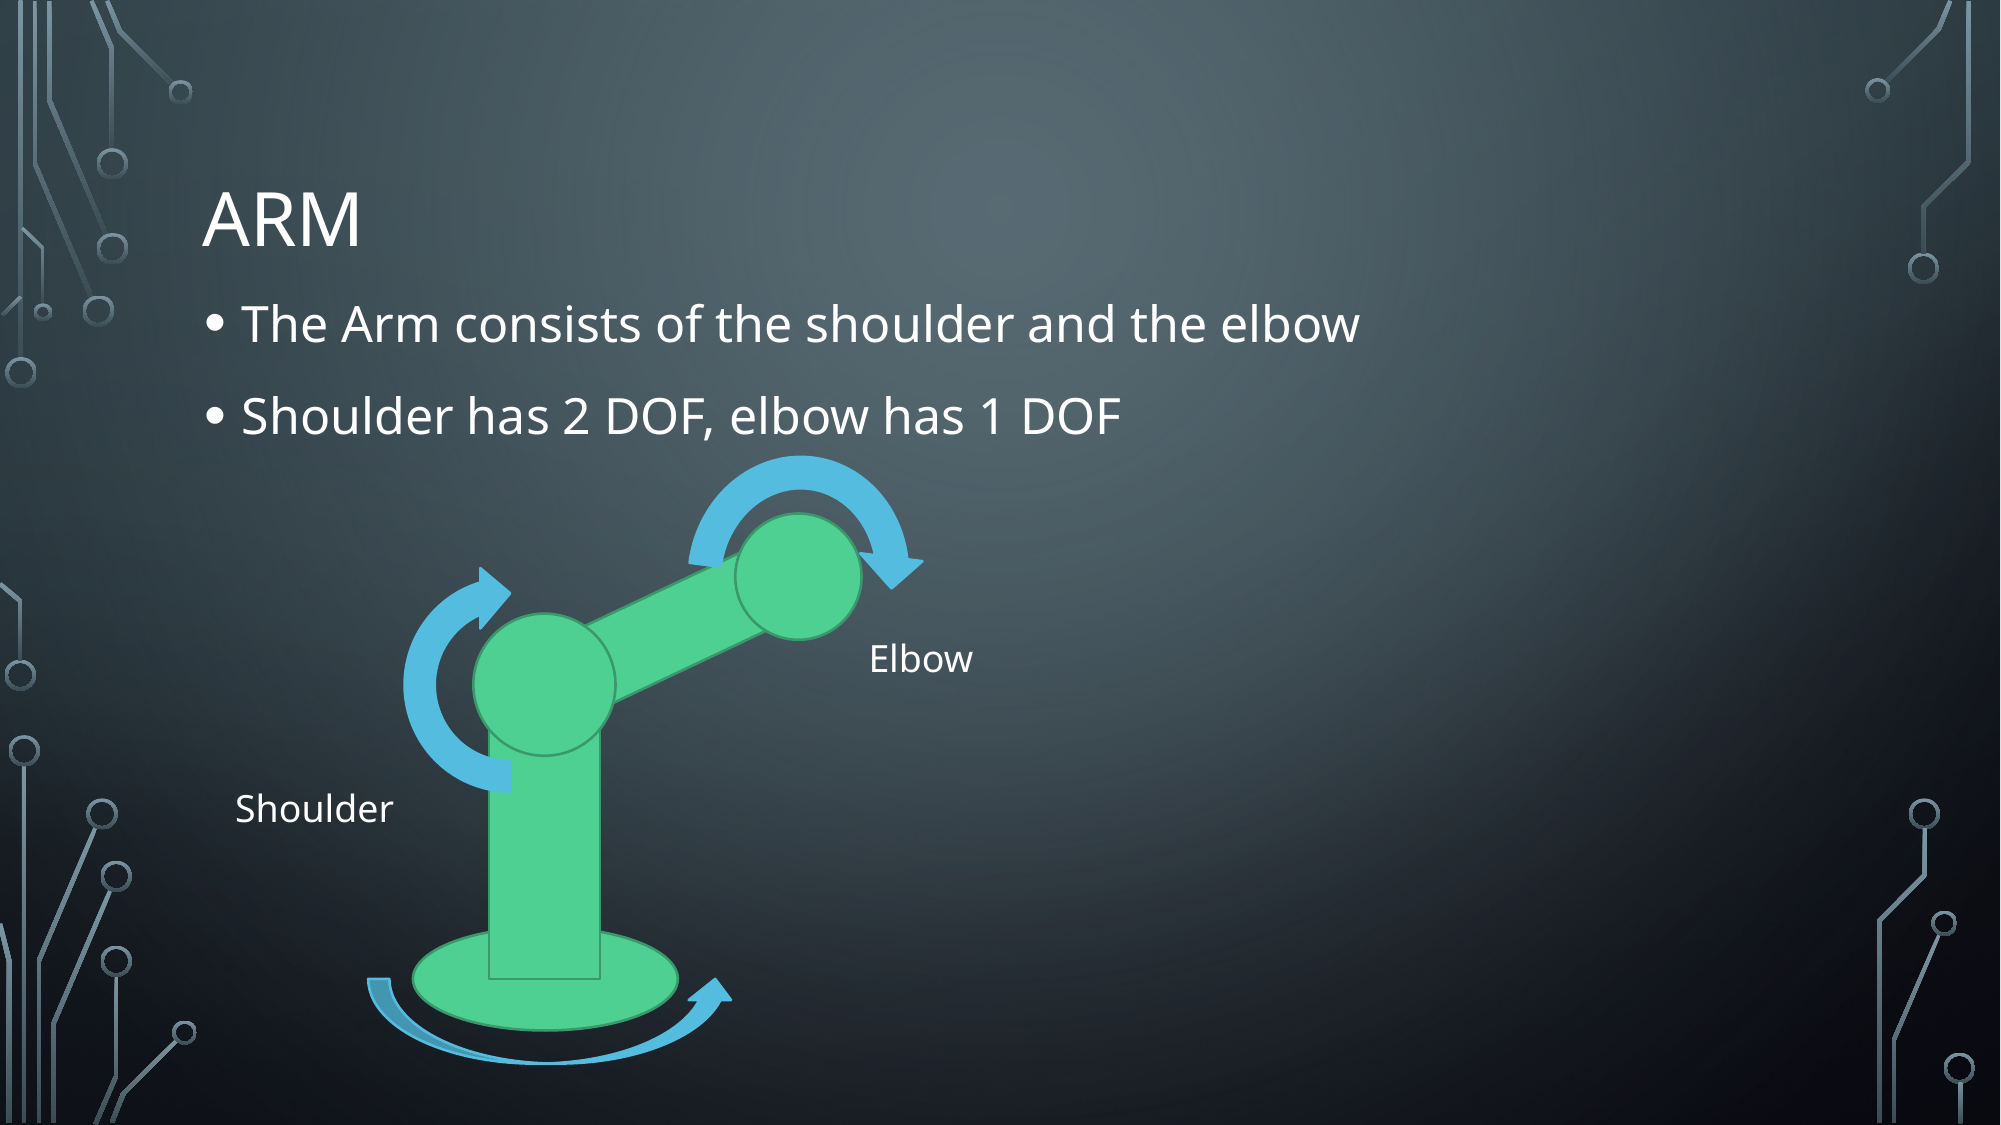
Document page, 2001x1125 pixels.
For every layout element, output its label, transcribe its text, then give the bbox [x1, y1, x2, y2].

text_box Shoulder [220, 777, 410, 837]
text_box Elbow [853, 627, 989, 687]
text_box [366, 977, 733, 1065]
text_box [585, 552, 765, 704]
text_box [688, 455, 924, 590]
text_box [411, 930, 680, 1032]
list The Arm consists of the shoulder and the elbow Shoulder has 2 DOF, elbow has 1 DOF [189, 272, 1815, 854]
text_box [488, 732, 601, 980]
text_box [733, 512, 863, 642]
title Arm [187, 101, 1813, 344]
text_box [472, 612, 617, 758]
text_box [403, 566, 512, 793]
